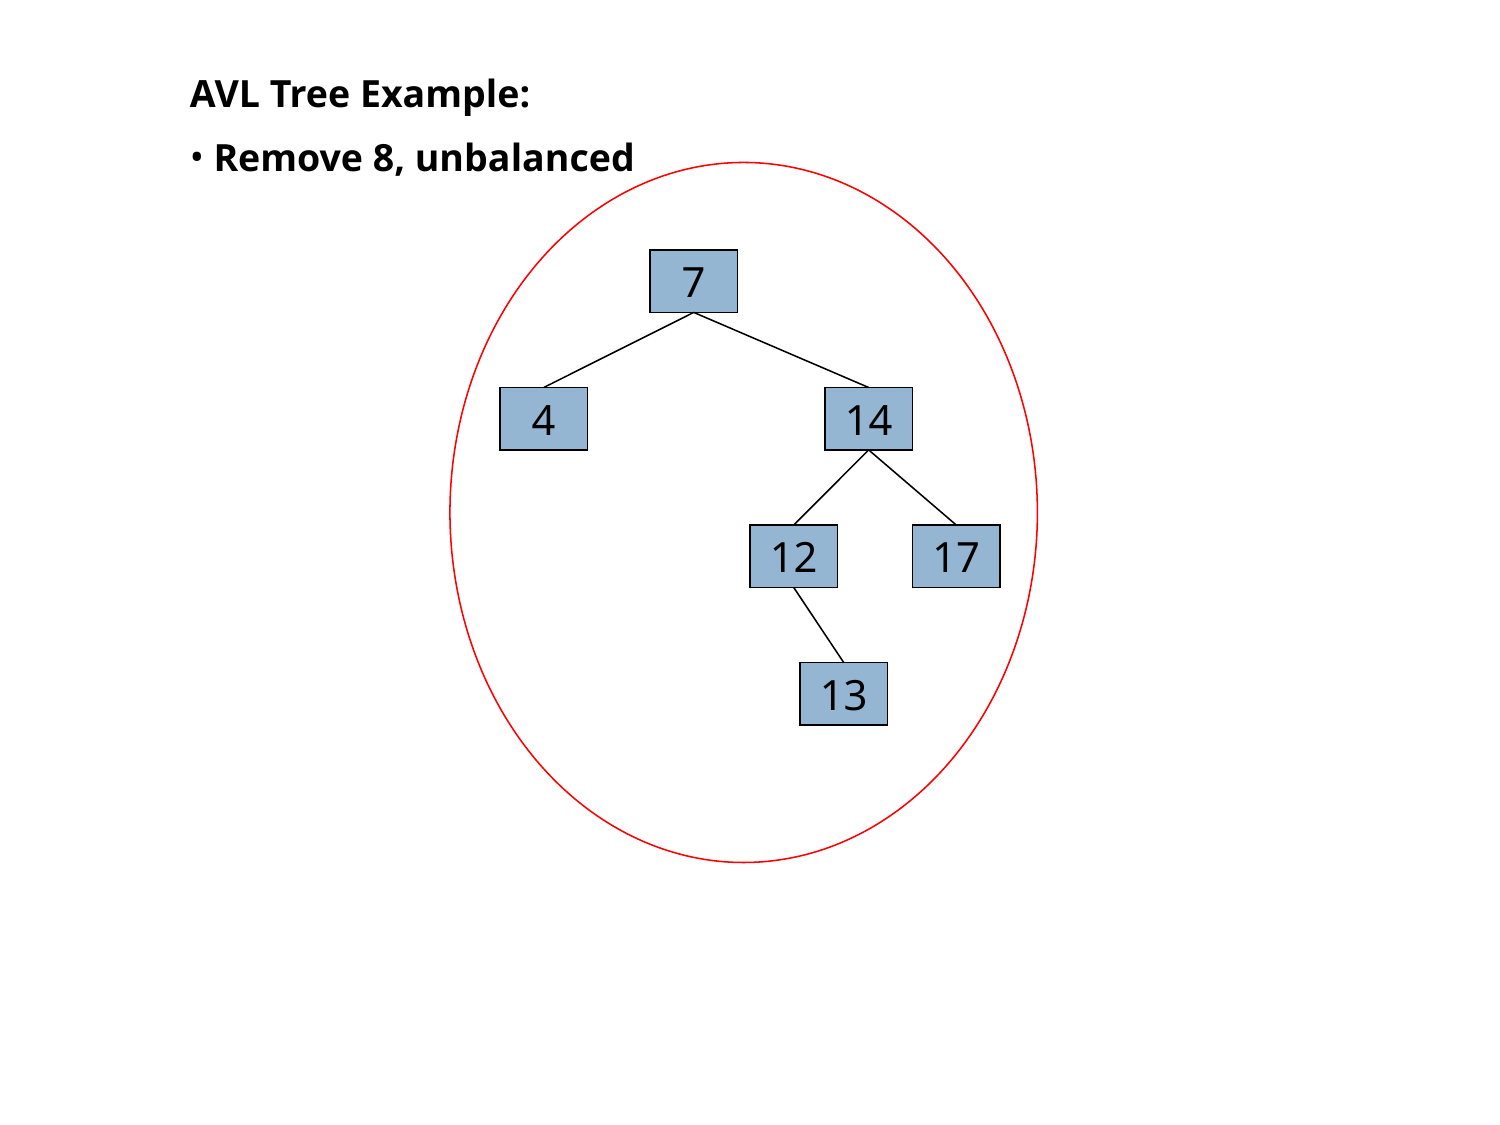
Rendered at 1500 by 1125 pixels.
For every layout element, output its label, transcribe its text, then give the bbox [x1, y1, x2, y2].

text_box [449, 162, 1038, 863]
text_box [869, 449, 957, 526]
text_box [695, 312, 869, 388]
text_box AVL Tree Example: Remove 8, unbalanced [174, 62, 1438, 191]
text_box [543, 312, 694, 388]
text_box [793, 587, 844, 663]
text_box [793, 449, 869, 526]
